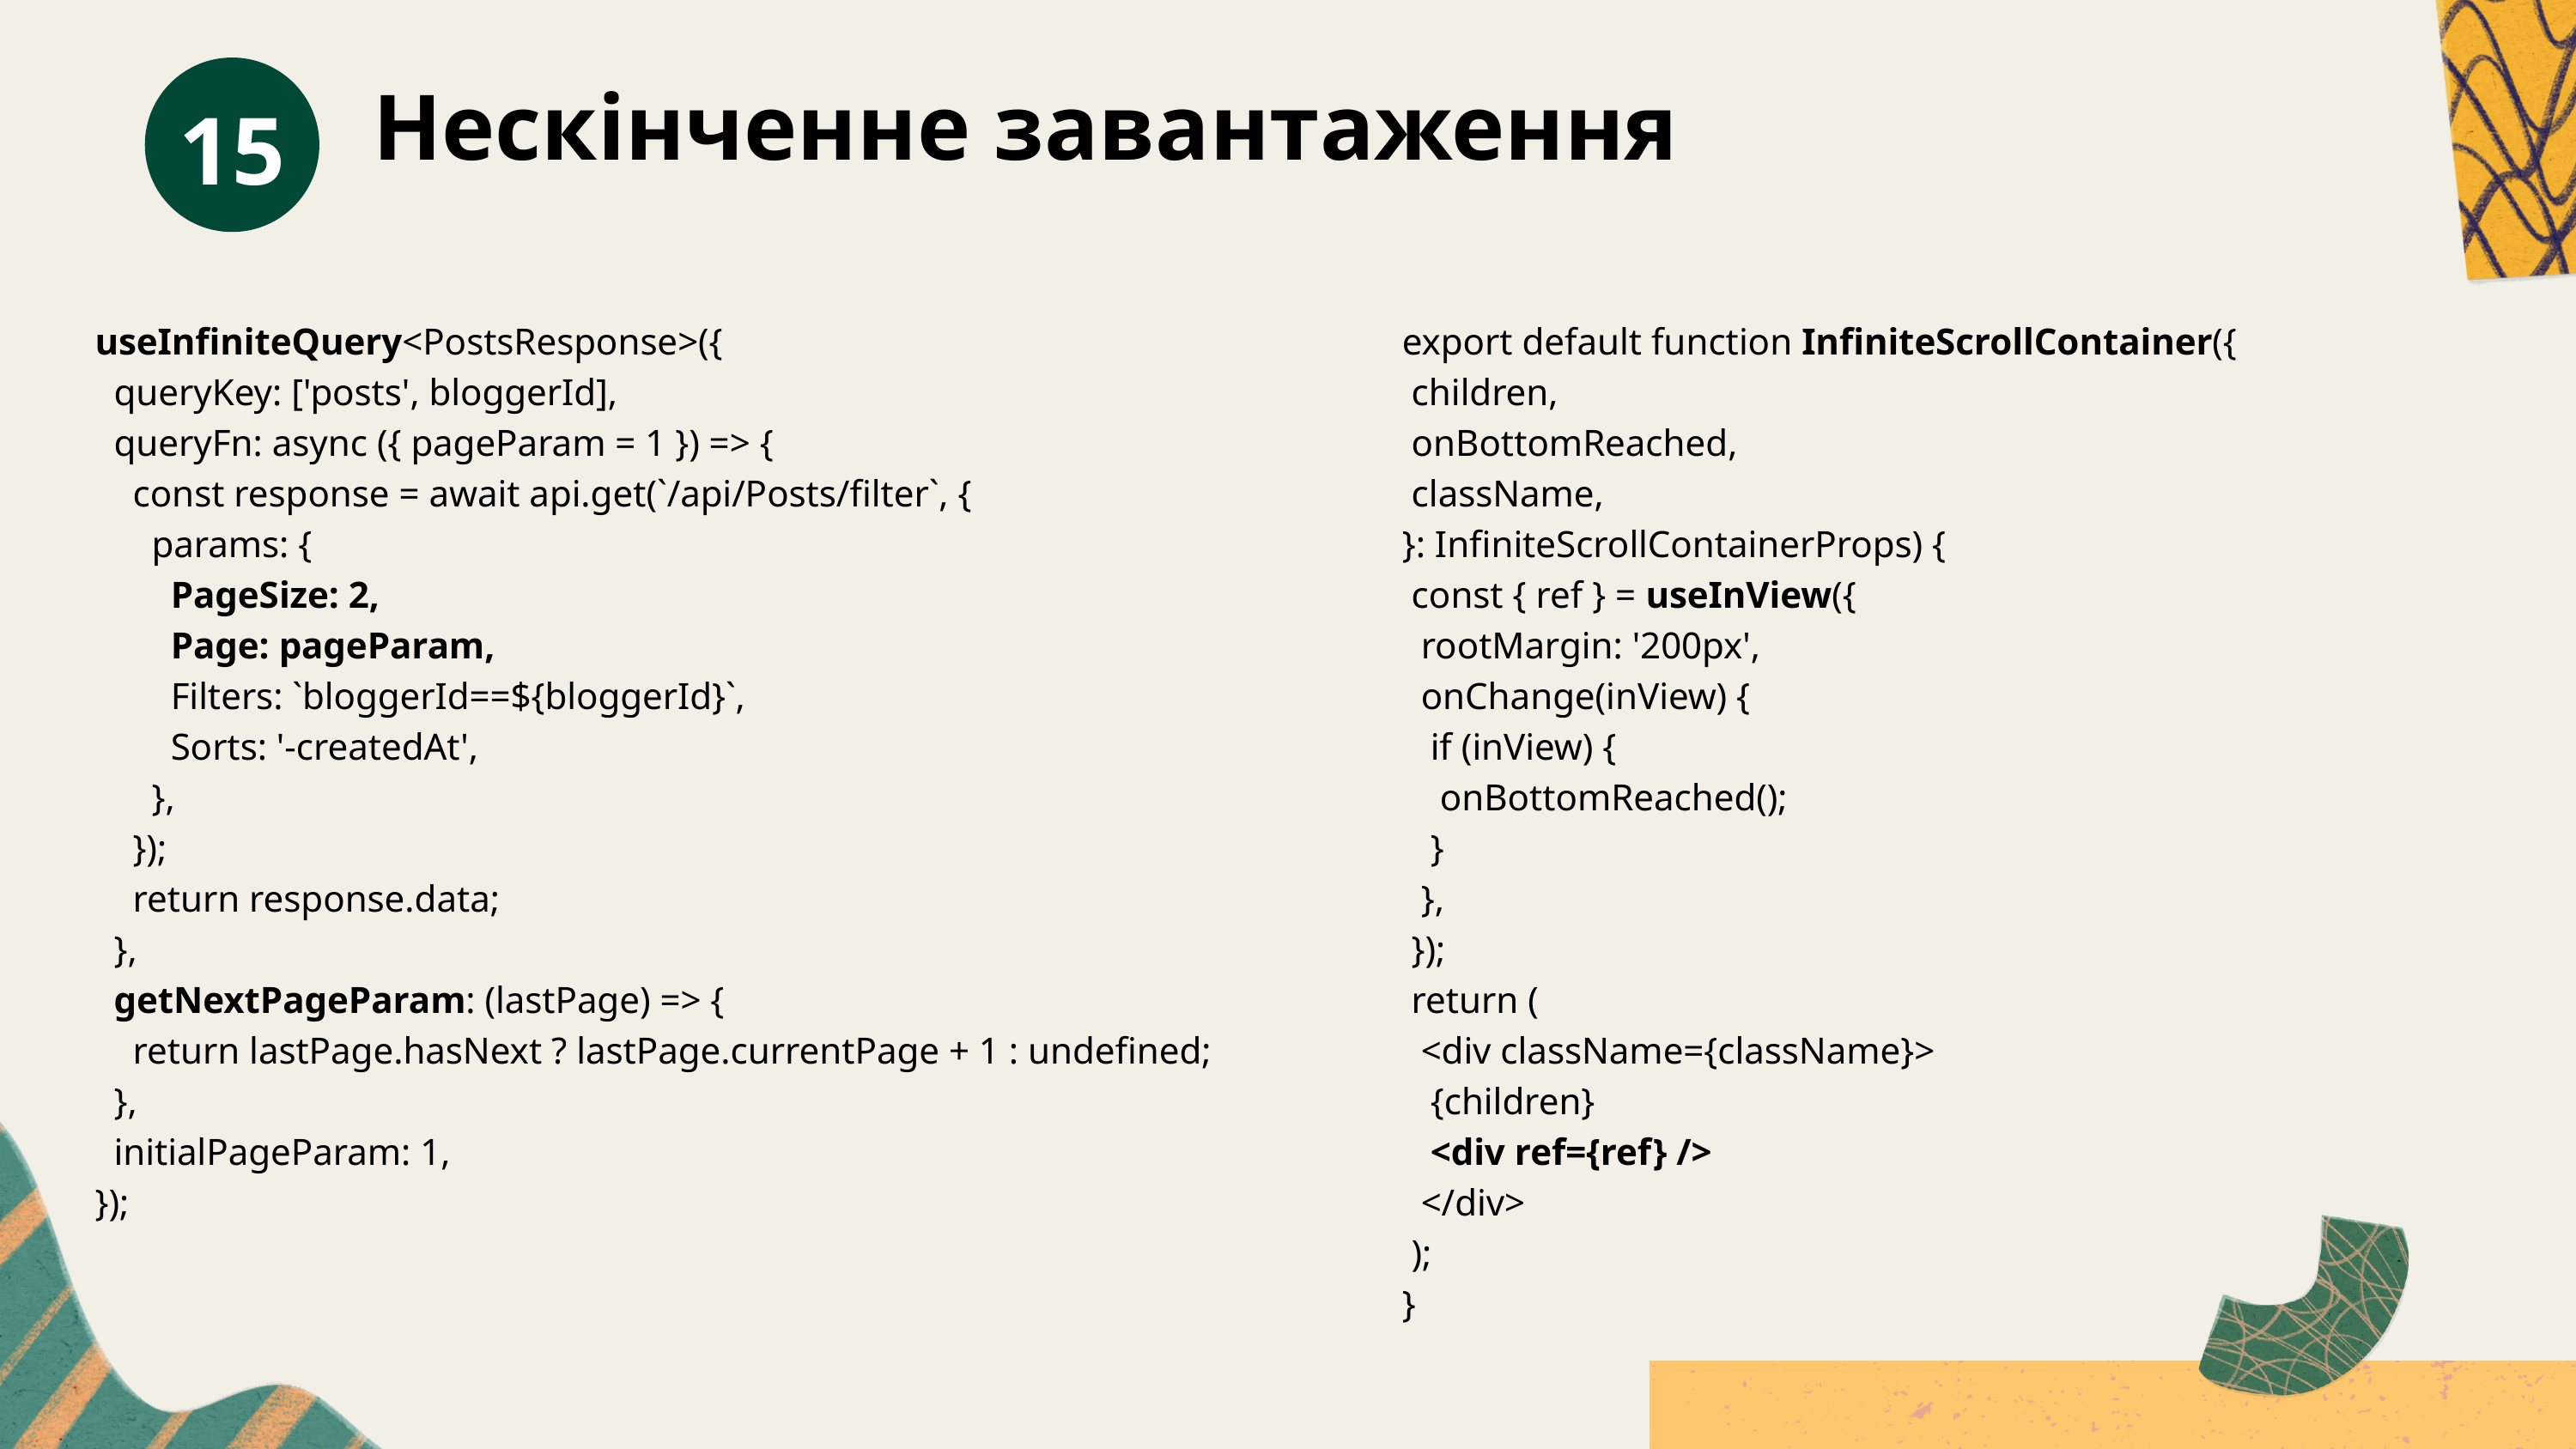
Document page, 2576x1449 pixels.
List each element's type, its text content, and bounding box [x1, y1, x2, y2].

text_box [2431, 0, 2576, 286]
text_box [2198, 1325, 2409, 1398]
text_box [144, 57, 320, 233]
text_box Нескінченне завантаження [373, 70, 2432, 179]
text_box export default function InfiniteScrollContainer({ children, onBottomReached, className, }: InfiniteScrollContainerProps) { const { ref } = useInView({ rootMargin: '200px', onChange(inView) { if (inView) { onBottomReached(); } }, }); return ( <div className={className}> {children} <div ref={ref} /> </div> ); } [1401, 312, 2555, 1325]
text_box useInfiniteQuery<PostsResponse>({ queryKey: ['posts', bloggerId], queryFn: async ({ pageParam = 1 }) => { const response = await api.get(`/api/Posts/filter`, { params: { PageSize: 2, Page: pageParam, Filters: `bloggerId==${bloggerId}`, Sorts: '-createdAt', }, }); return response.data; }, getNextPageParam: (lastPage) => { return lastPage.hasNext ? lastPage.currentPage + 1 : undefined; }, initialPageParam: 1, }); [94, 312, 1401, 1275]
text_box [1649, 1361, 2576, 1449]
text_box [0, 1087, 456, 1449]
